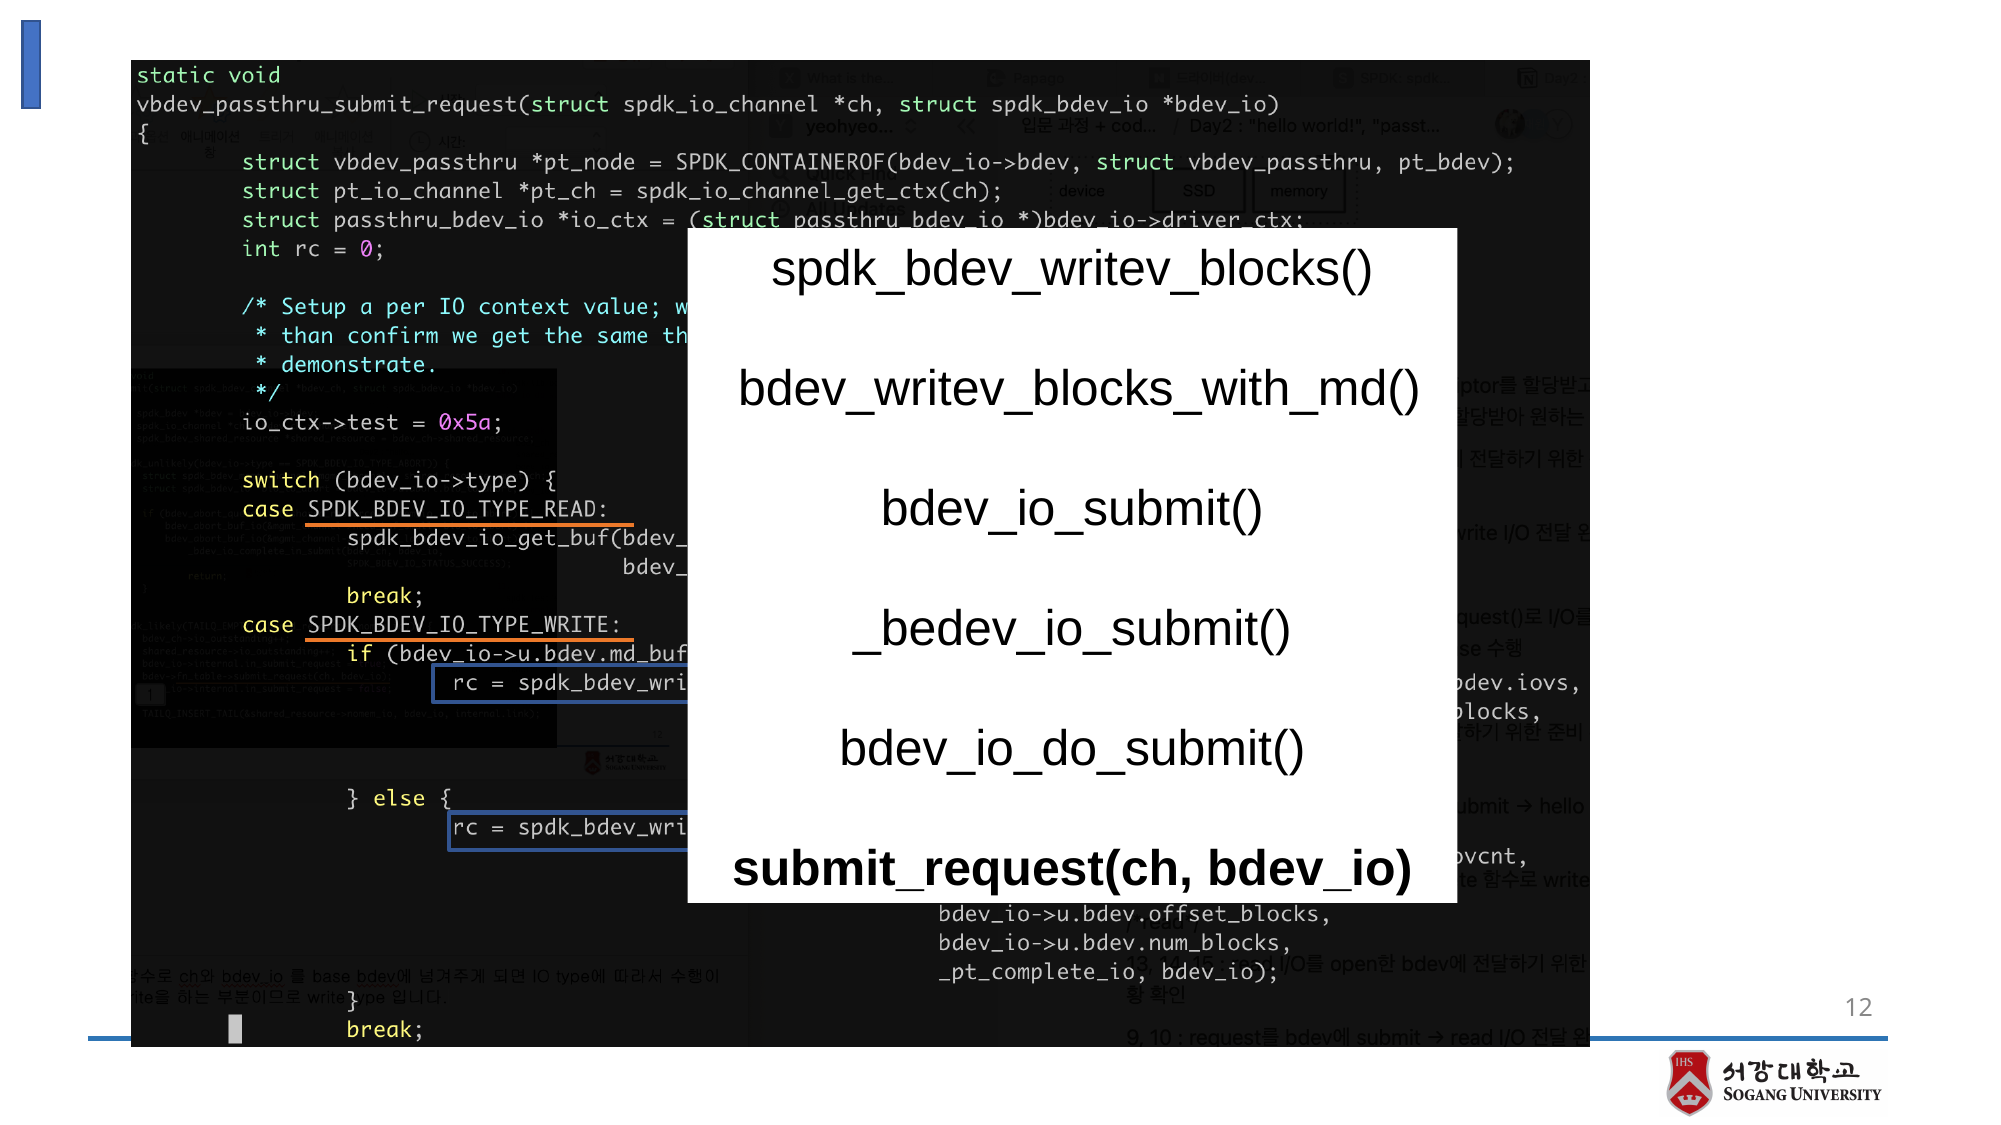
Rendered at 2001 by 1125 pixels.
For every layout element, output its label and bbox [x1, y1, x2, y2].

picture [1659, 1049, 1888, 1117]
picture [131, 60, 1590, 1047]
